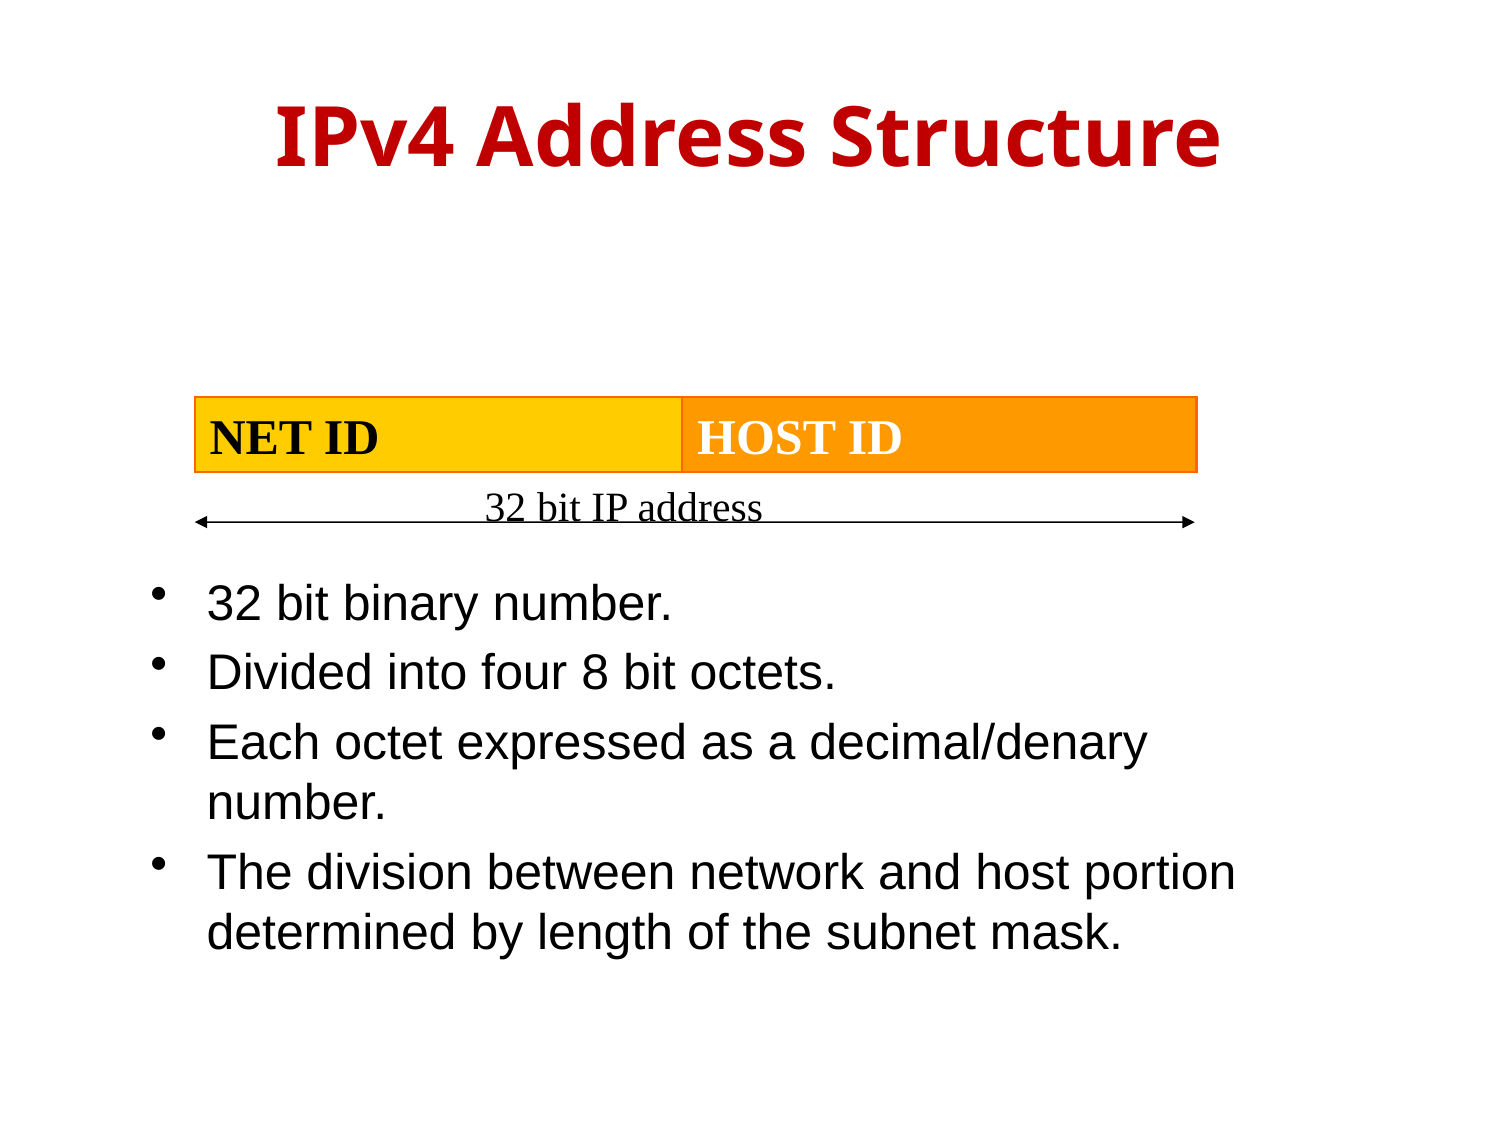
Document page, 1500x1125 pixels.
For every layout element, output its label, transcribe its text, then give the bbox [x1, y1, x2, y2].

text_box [194, 397, 1197, 538]
title IPv4 Address Structure [103, 59, 1397, 220]
text_box 32 bit binary number. Divided into four 8 bit octets. Each octet expressed as a decimal/denary number. The division between network and host portion determined by length of the subnet mask. [135, 562, 1270, 968]
